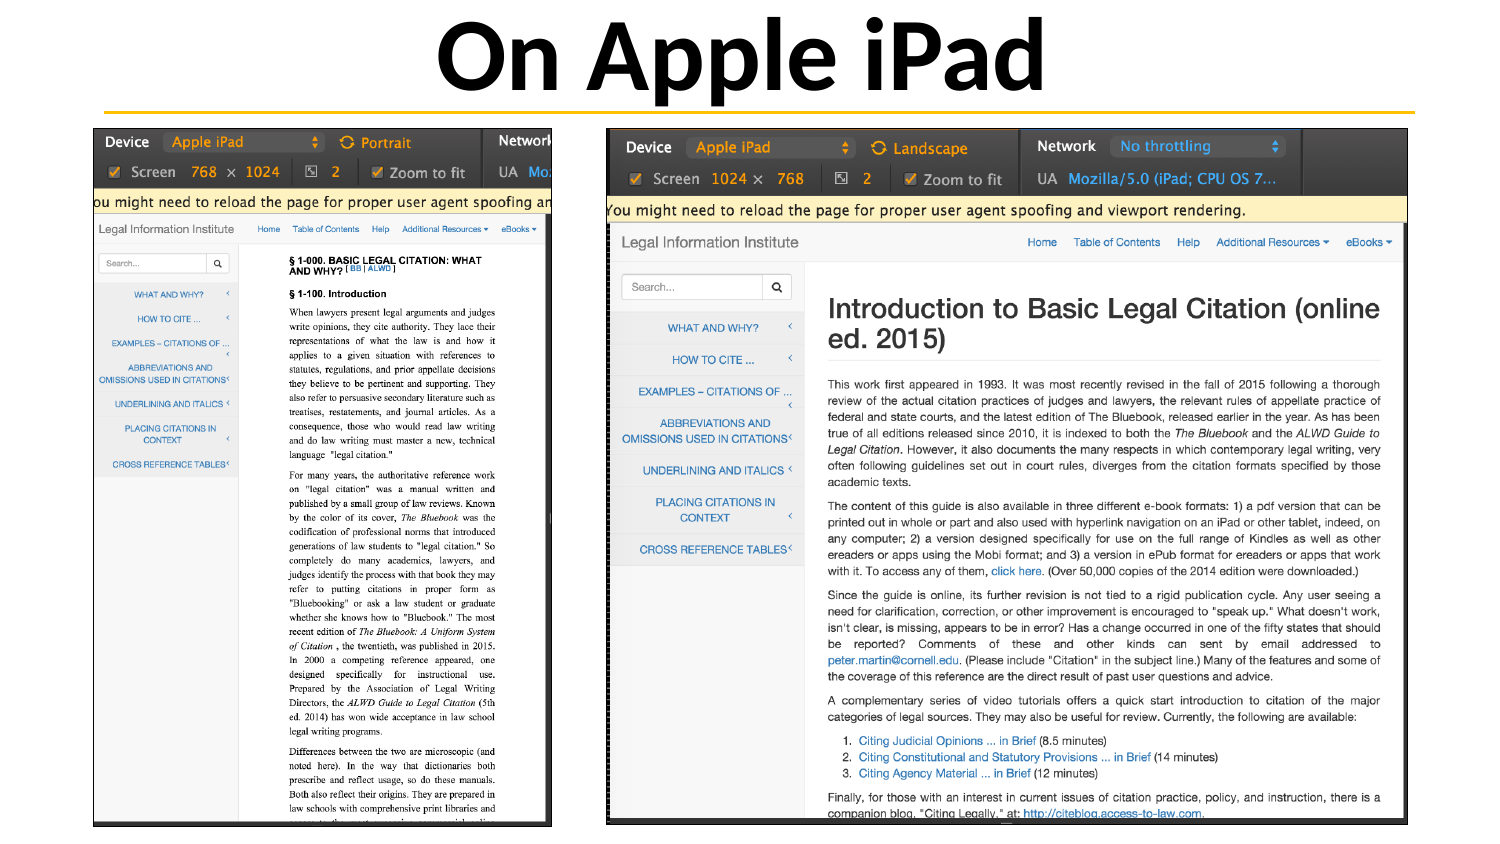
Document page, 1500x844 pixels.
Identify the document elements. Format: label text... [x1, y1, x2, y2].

title On Apple iPad [135, 0, 1351, 111]
picture [606, 128, 1408, 825]
picture [93, 128, 553, 827]
